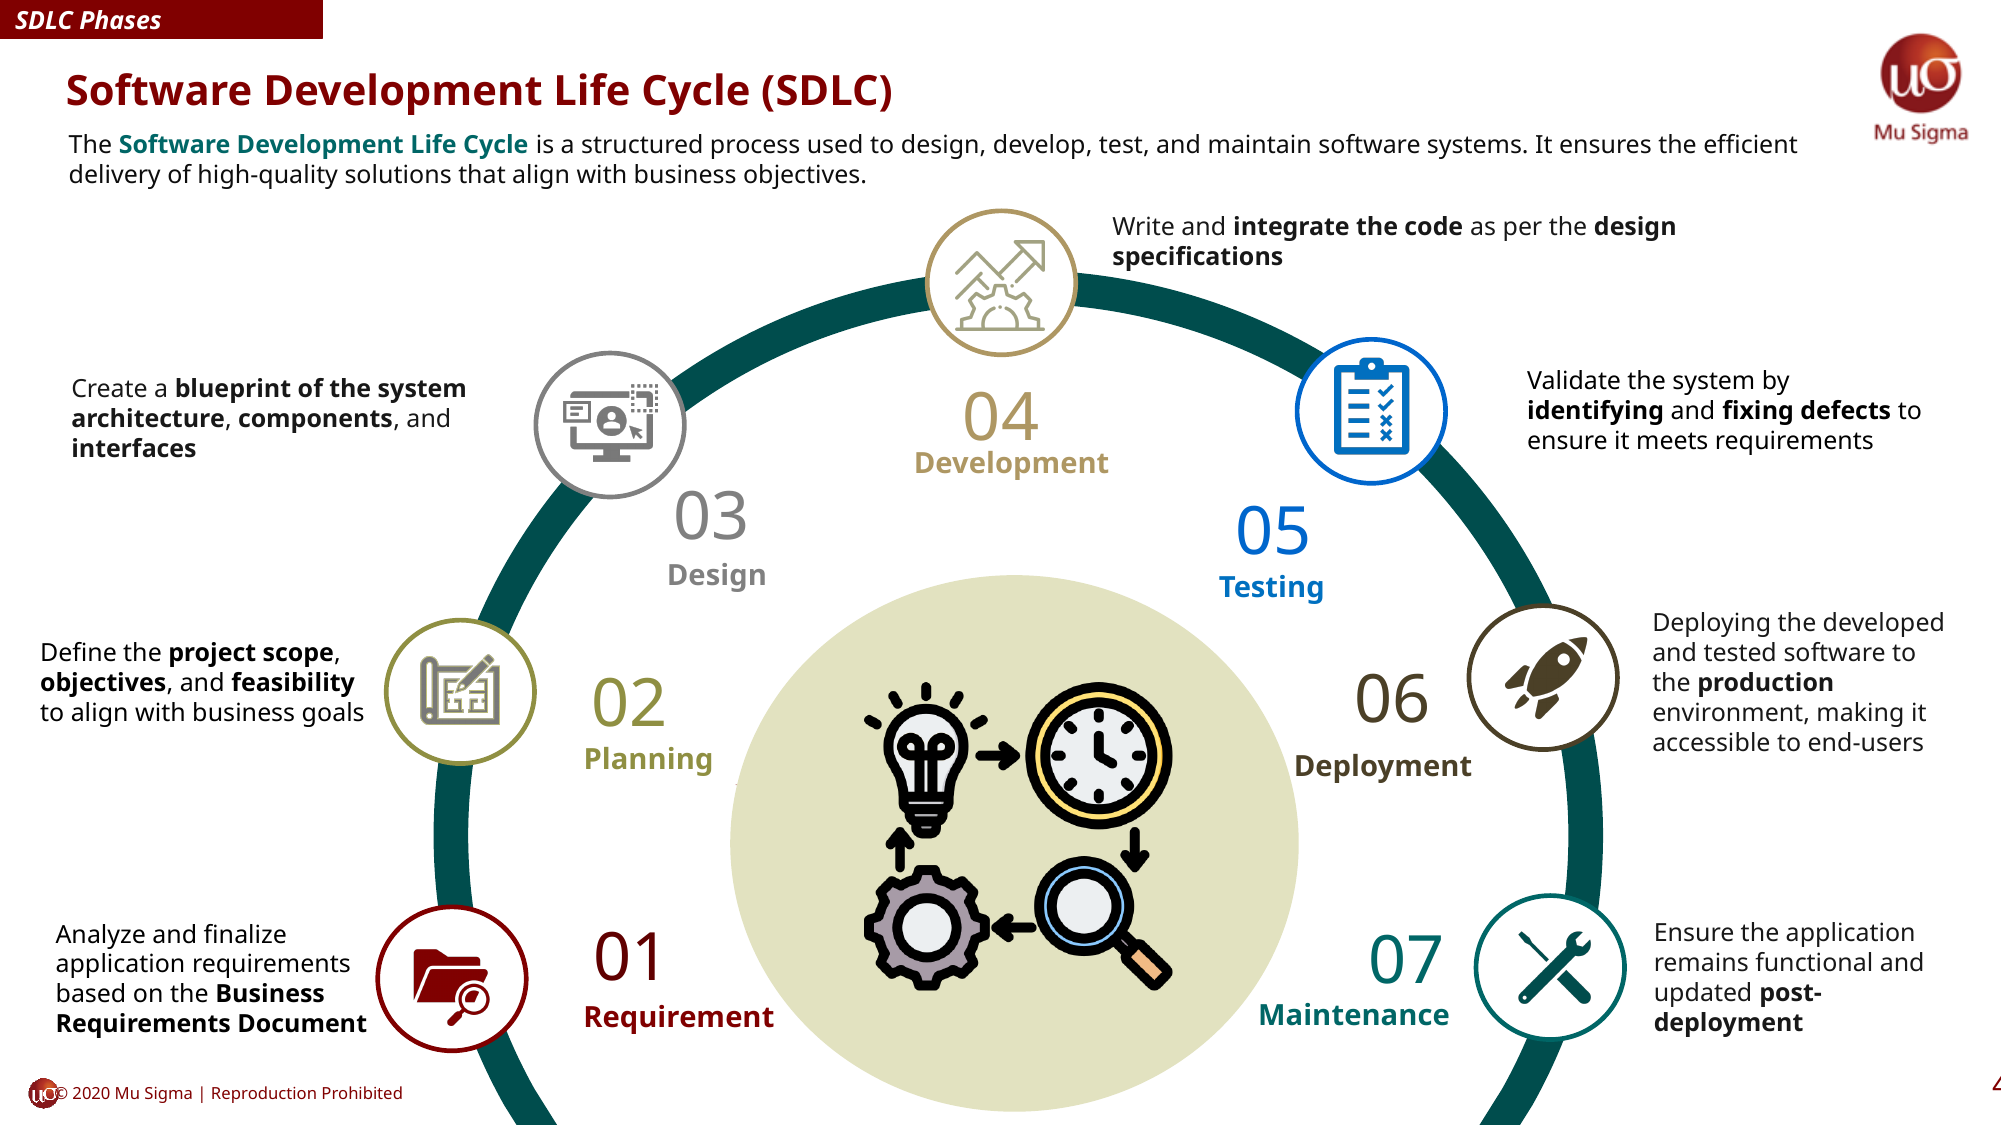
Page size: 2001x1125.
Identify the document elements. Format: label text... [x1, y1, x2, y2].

text_box Software Development Life Cycle (SDLC) [50, 56, 1691, 122]
picture [1497, 629, 1595, 727]
text_box The Software Development Life Cycle is a structured process used to design, develop, test, and maintain software systems. It ensures the efficient delivery of high-quality solutions that align with business objectives. [53, 121, 1866, 197]
text_box SDLC Phases [0, 0, 323, 39]
picture [1313, 347, 1430, 465]
picture [955, 240, 1045, 331]
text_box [25, 202, 1984, 1125]
picture [1840, 12, 2000, 166]
picture [1511, 924, 1598, 1011]
picture [858, 677, 1177, 996]
picture [397, 928, 505, 1036]
picture [414, 644, 506, 736]
picture [560, 375, 660, 475]
